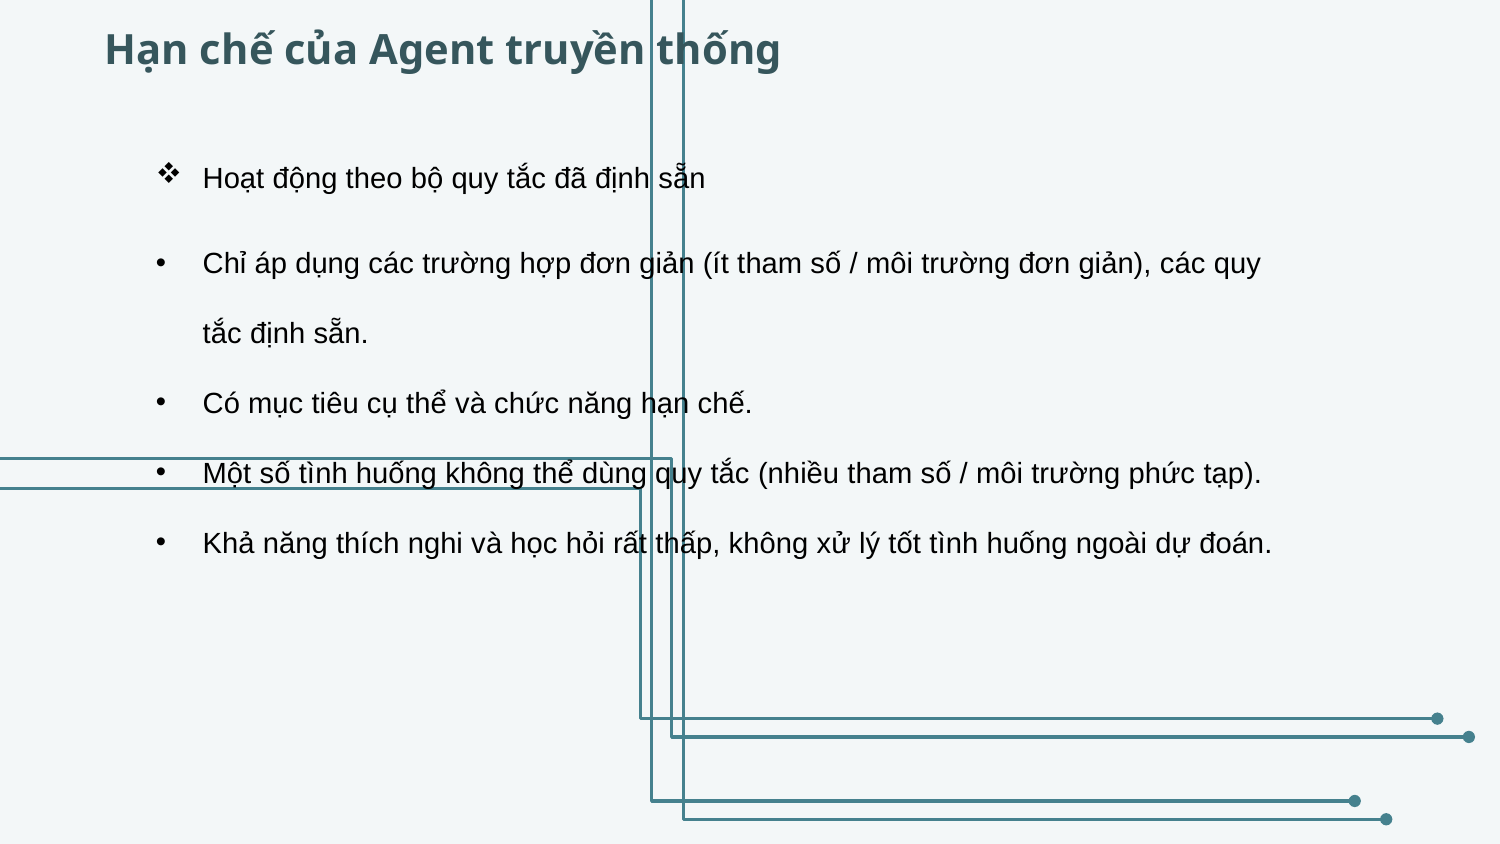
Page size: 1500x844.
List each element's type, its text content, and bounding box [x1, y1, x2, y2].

text_box Hoạt động theo bộ quy tắc đã định sẵn [141, 151, 970, 202]
text_box Chỉ áp dụng các trường hợp đơn giản (ít tham số / môi trường đơn giản), các quy tắc định sẵn. Có mục tiêu cụ thể và chức năng hạn chế. Một số tình huống không thể dùng quy tắc (nhiều tham số / môi trường phức tạp). Khả năng thích nghi và học hỏi rất thấp, không xử lý tốt tình huống ngoài dự đoán. [141, 202, 1297, 567]
text_box Hạn chế của Agent truyền thống [66, 19, 1129, 88]
